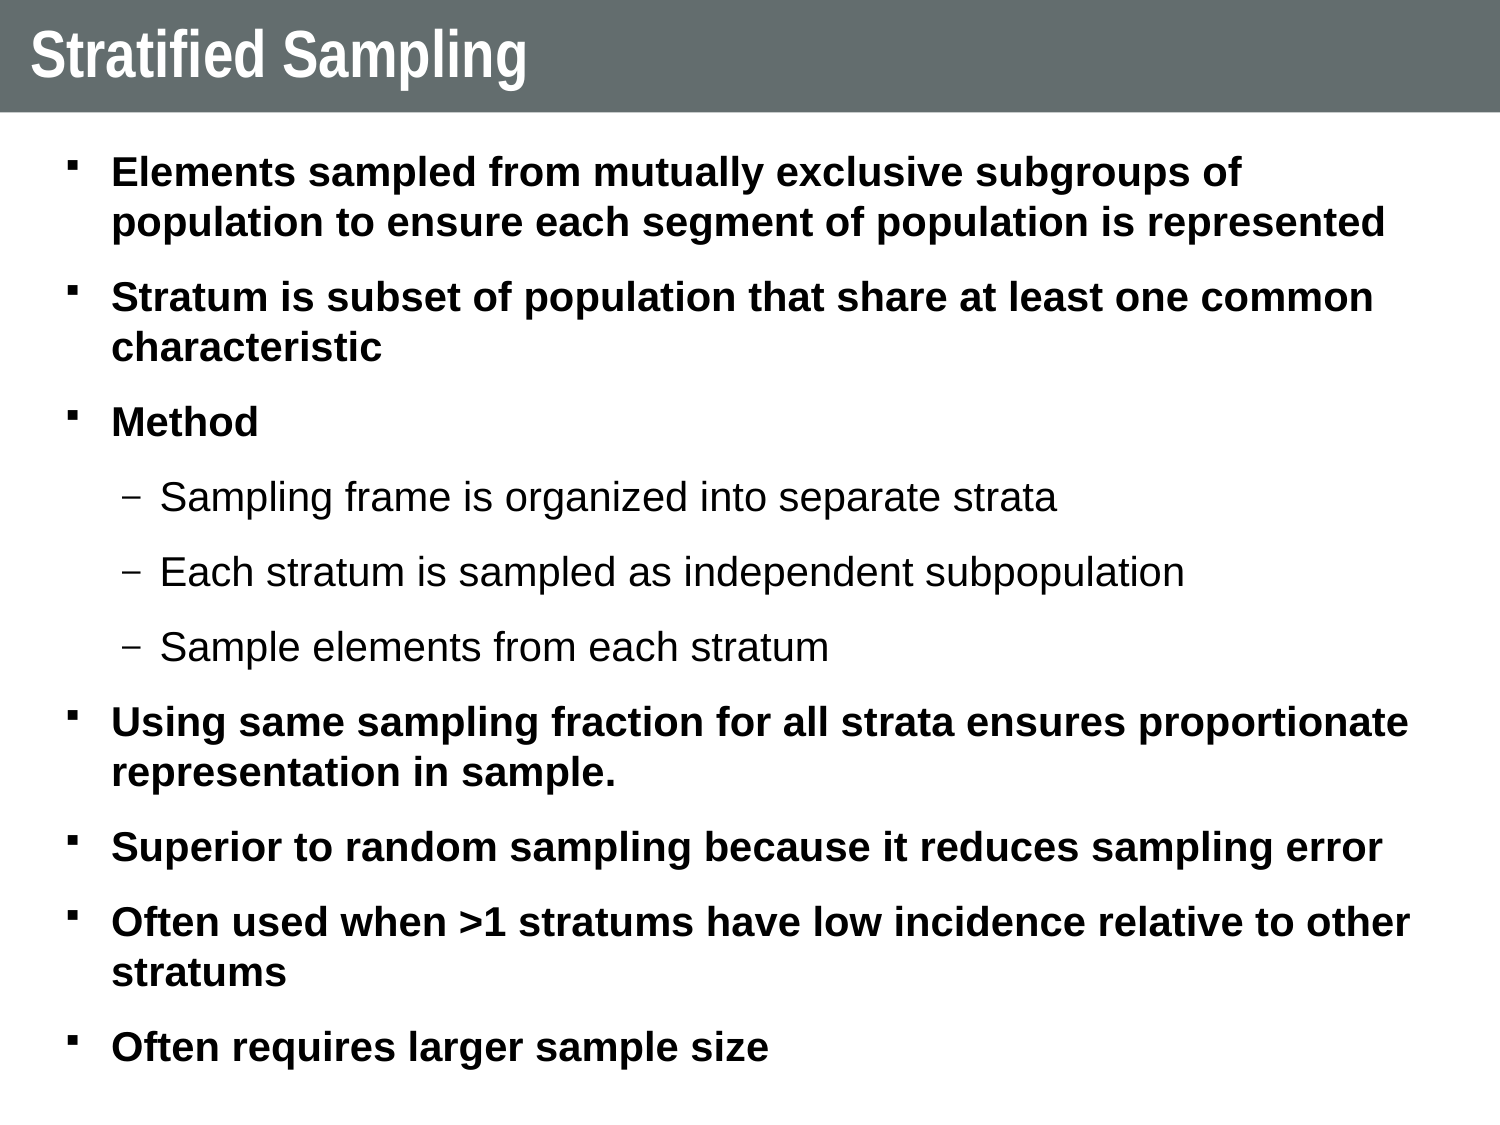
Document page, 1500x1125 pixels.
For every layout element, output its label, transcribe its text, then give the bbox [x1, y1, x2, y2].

list Elements sampled from mutually exclusive subgroups of population to ensure each segment of population is represented Stratum is subset of population that share at least one common characteristic Method Sampling frame is organized into separate strata Each stratum is sampled as independent subpopulation Sample elements from each stratum Using same sampling fraction for all strata ensures proportionate representation in sample. Superior to random sampling because it reduces sampling error Often used when >1 stratums have low incidence relative to other stratums Often requires larger sample size [49, 137, 1451, 913]
title Stratified Sampling [0, 0, 1500, 117]
